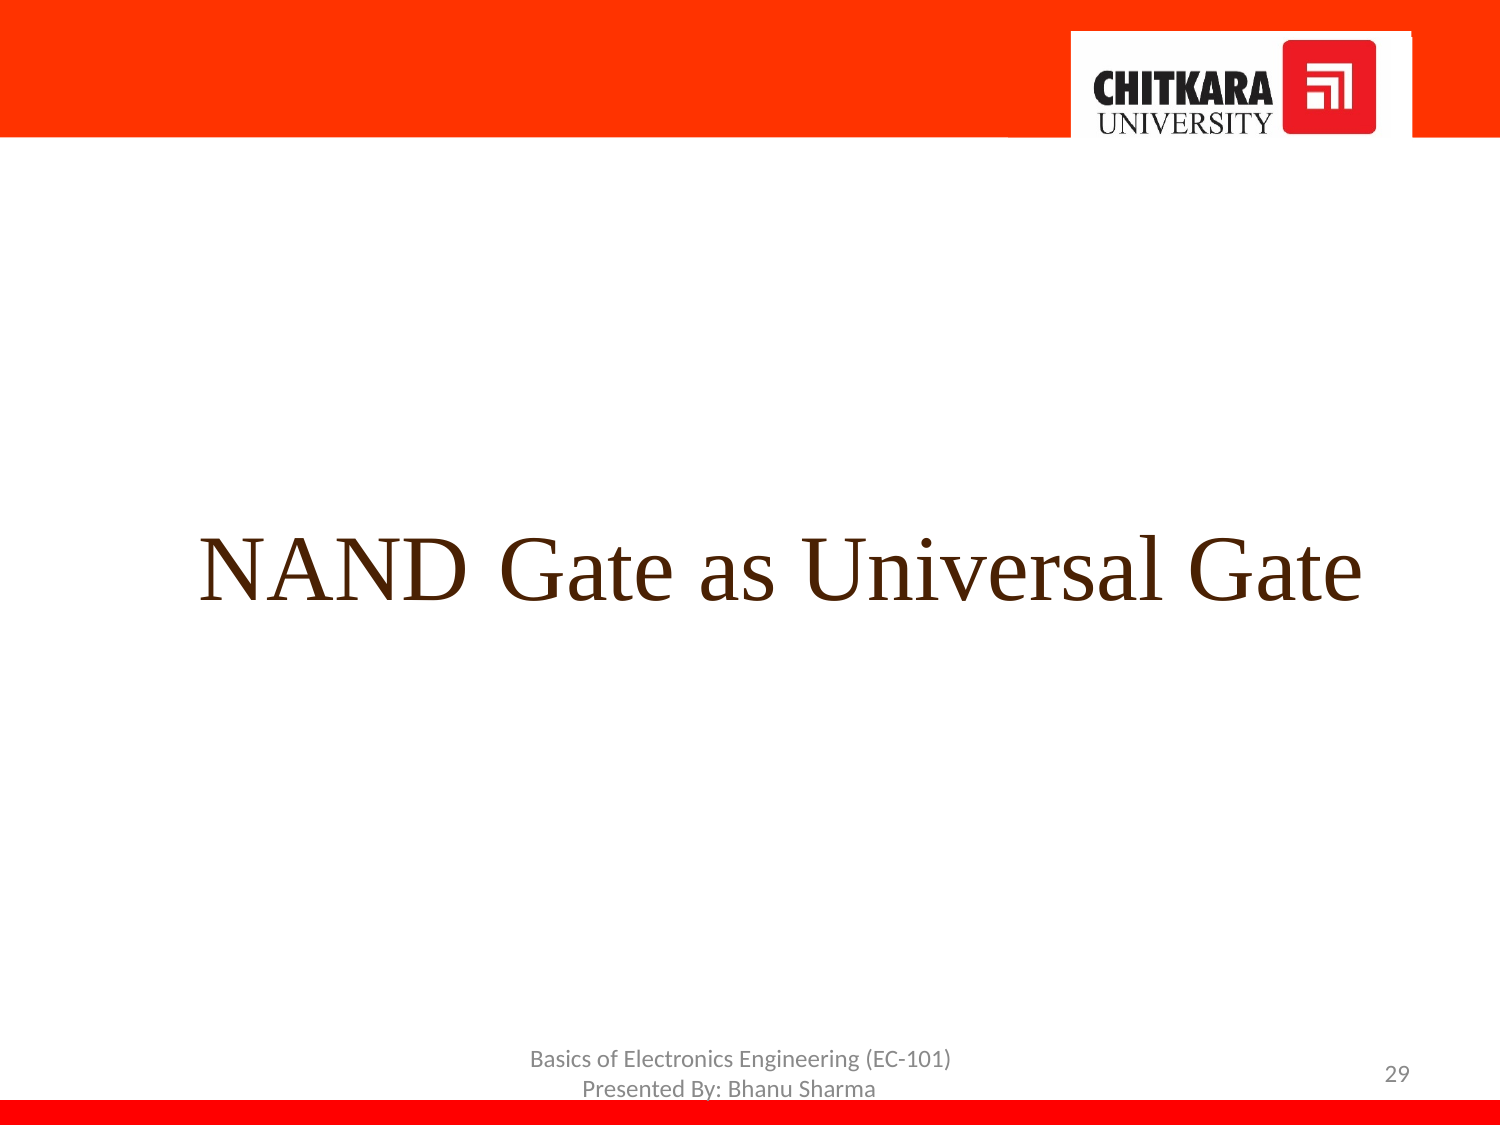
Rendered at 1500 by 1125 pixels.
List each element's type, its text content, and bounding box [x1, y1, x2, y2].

subtitle NAND Gate as Universal Gate [174, 235, 1388, 890]
footer Basics of Electronics Engineering (EC-101) Presented By: Bhanu Sharma [512, 1042, 988, 1103]
picture [1074, 37, 1391, 138]
slide_number 29 [1074, 1042, 1425, 1103]
